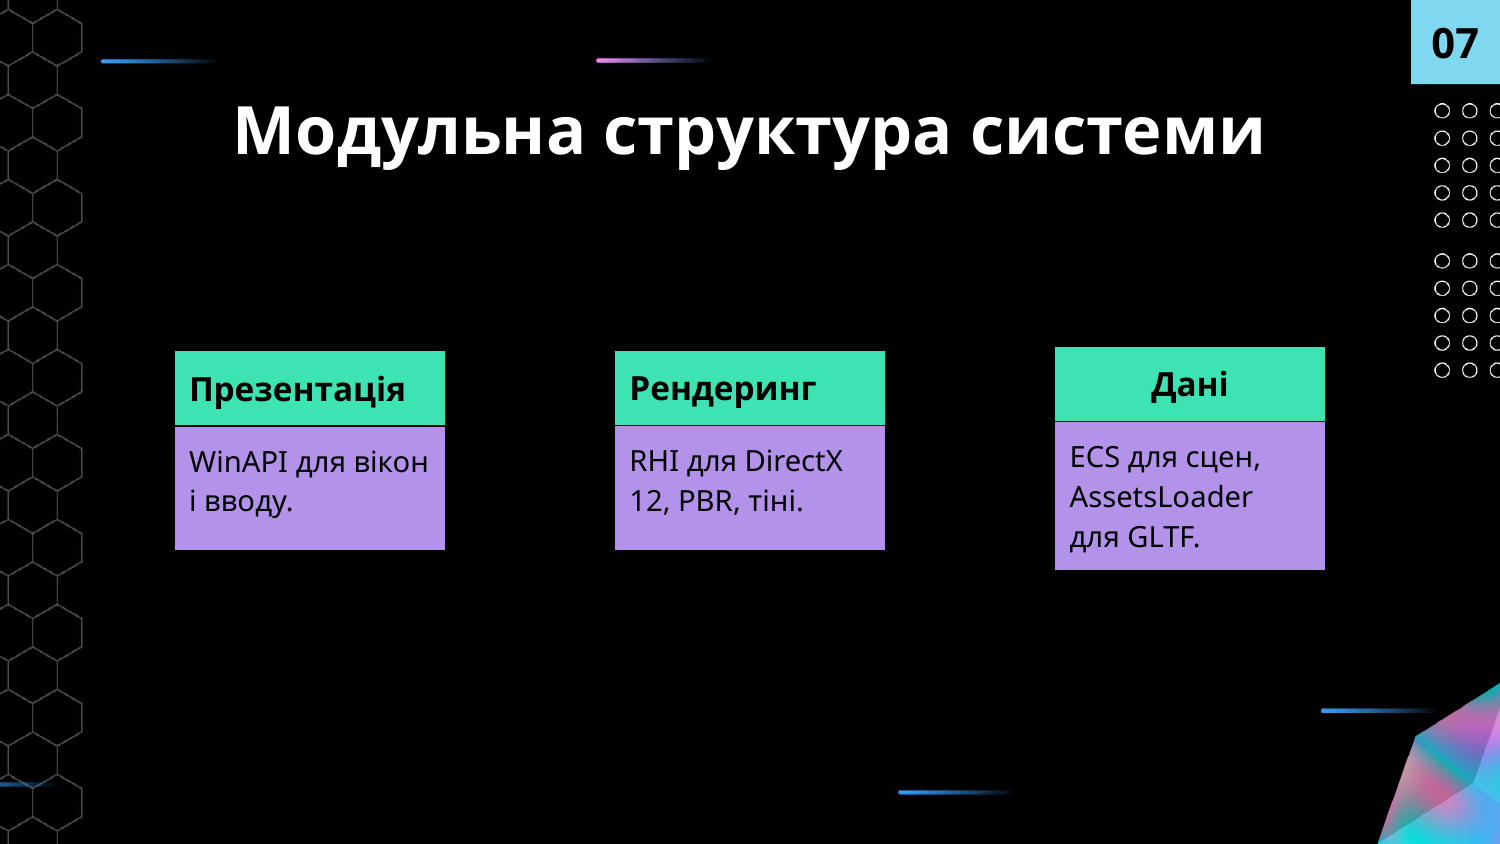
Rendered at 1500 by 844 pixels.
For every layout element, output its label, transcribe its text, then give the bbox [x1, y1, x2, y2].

text_box 07 [1411, 0, 1500, 85]
table_header Презентація [175, 351, 445, 425]
picture [0, 0, 1500, 844]
table_header Рендеринг [615, 351, 885, 425]
table_cell WinAPI для вікон і вводу. [175, 427, 445, 550]
table_header Дані [1055, 347, 1325, 421]
table_cell ECS для сцен, AssetsLoader для GLTF. [1055, 422, 1325, 570]
table_cell RHI для DirectX 12, PBR, тіні. [615, 426, 885, 550]
title Модульна структура системи [118, 72, 1382, 167]
